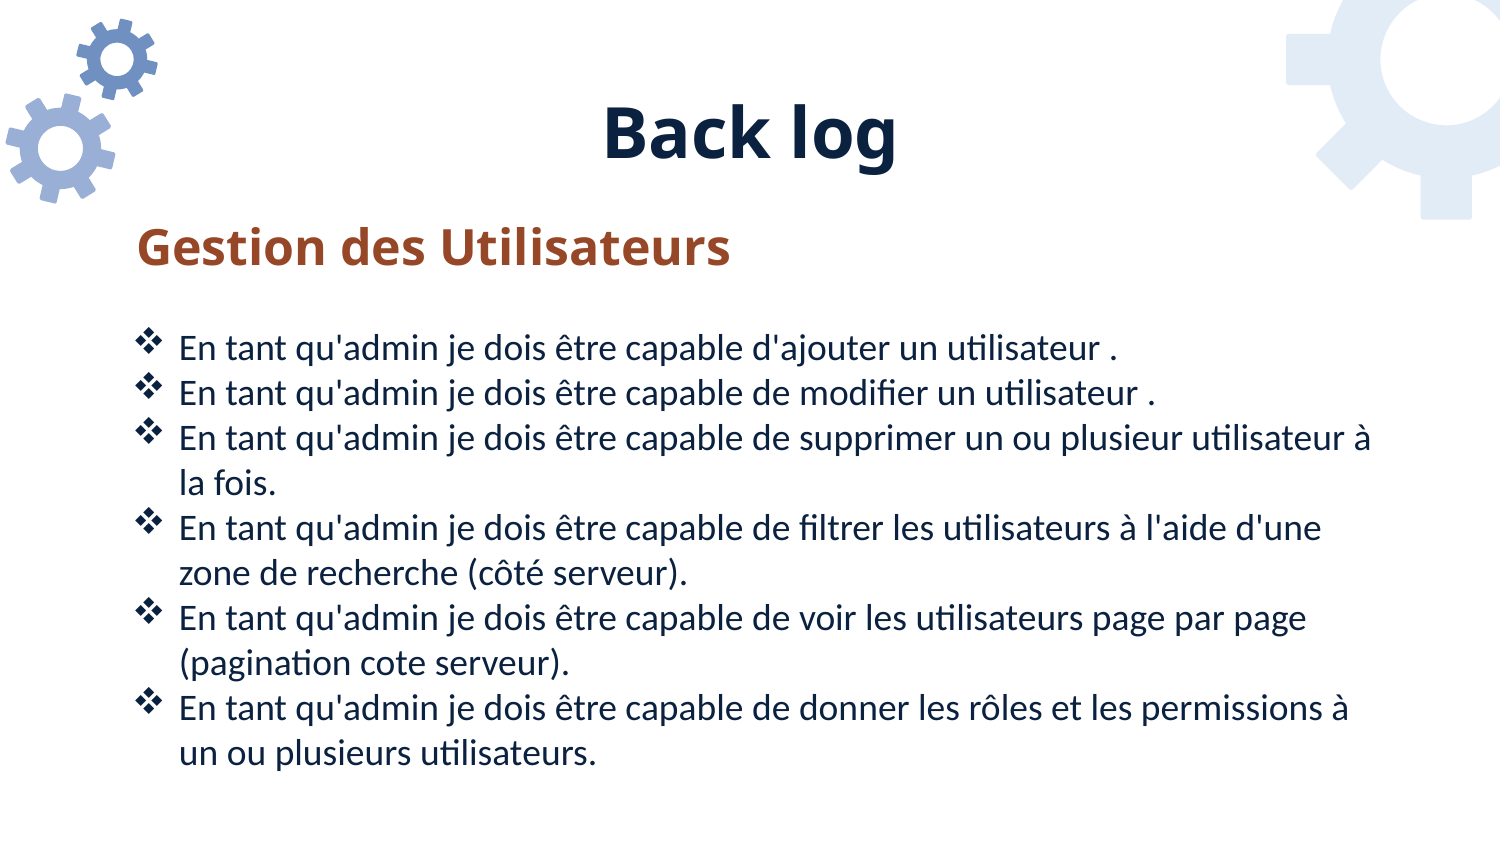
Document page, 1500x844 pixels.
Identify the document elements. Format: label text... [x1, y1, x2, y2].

title Gestion des Utilisateurs [121, 214, 1002, 277]
subtitle En tant qu'admin je dois être capable d'ajouter un utilisateur . En tant qu'admin je dois être capable de modifier un utilisateur . En tant qu'admin je dois être capable de supprimer un ou plusieur utilisateur à la fois. En tant qu'admin je dois être capable de filtrer les utilisateurs à l'aide d'une zone de recherche (côté serveur). En tant qu'admin je dois être capable de voir les utilisateurs page par page (pagination cote serveur). En tant qu'admin je dois être capable de donner les rôles et les permissions à un ou plusieurs utilisateurs. [117, 344, 1415, 844]
title Back log [116, 72, 1384, 167]
